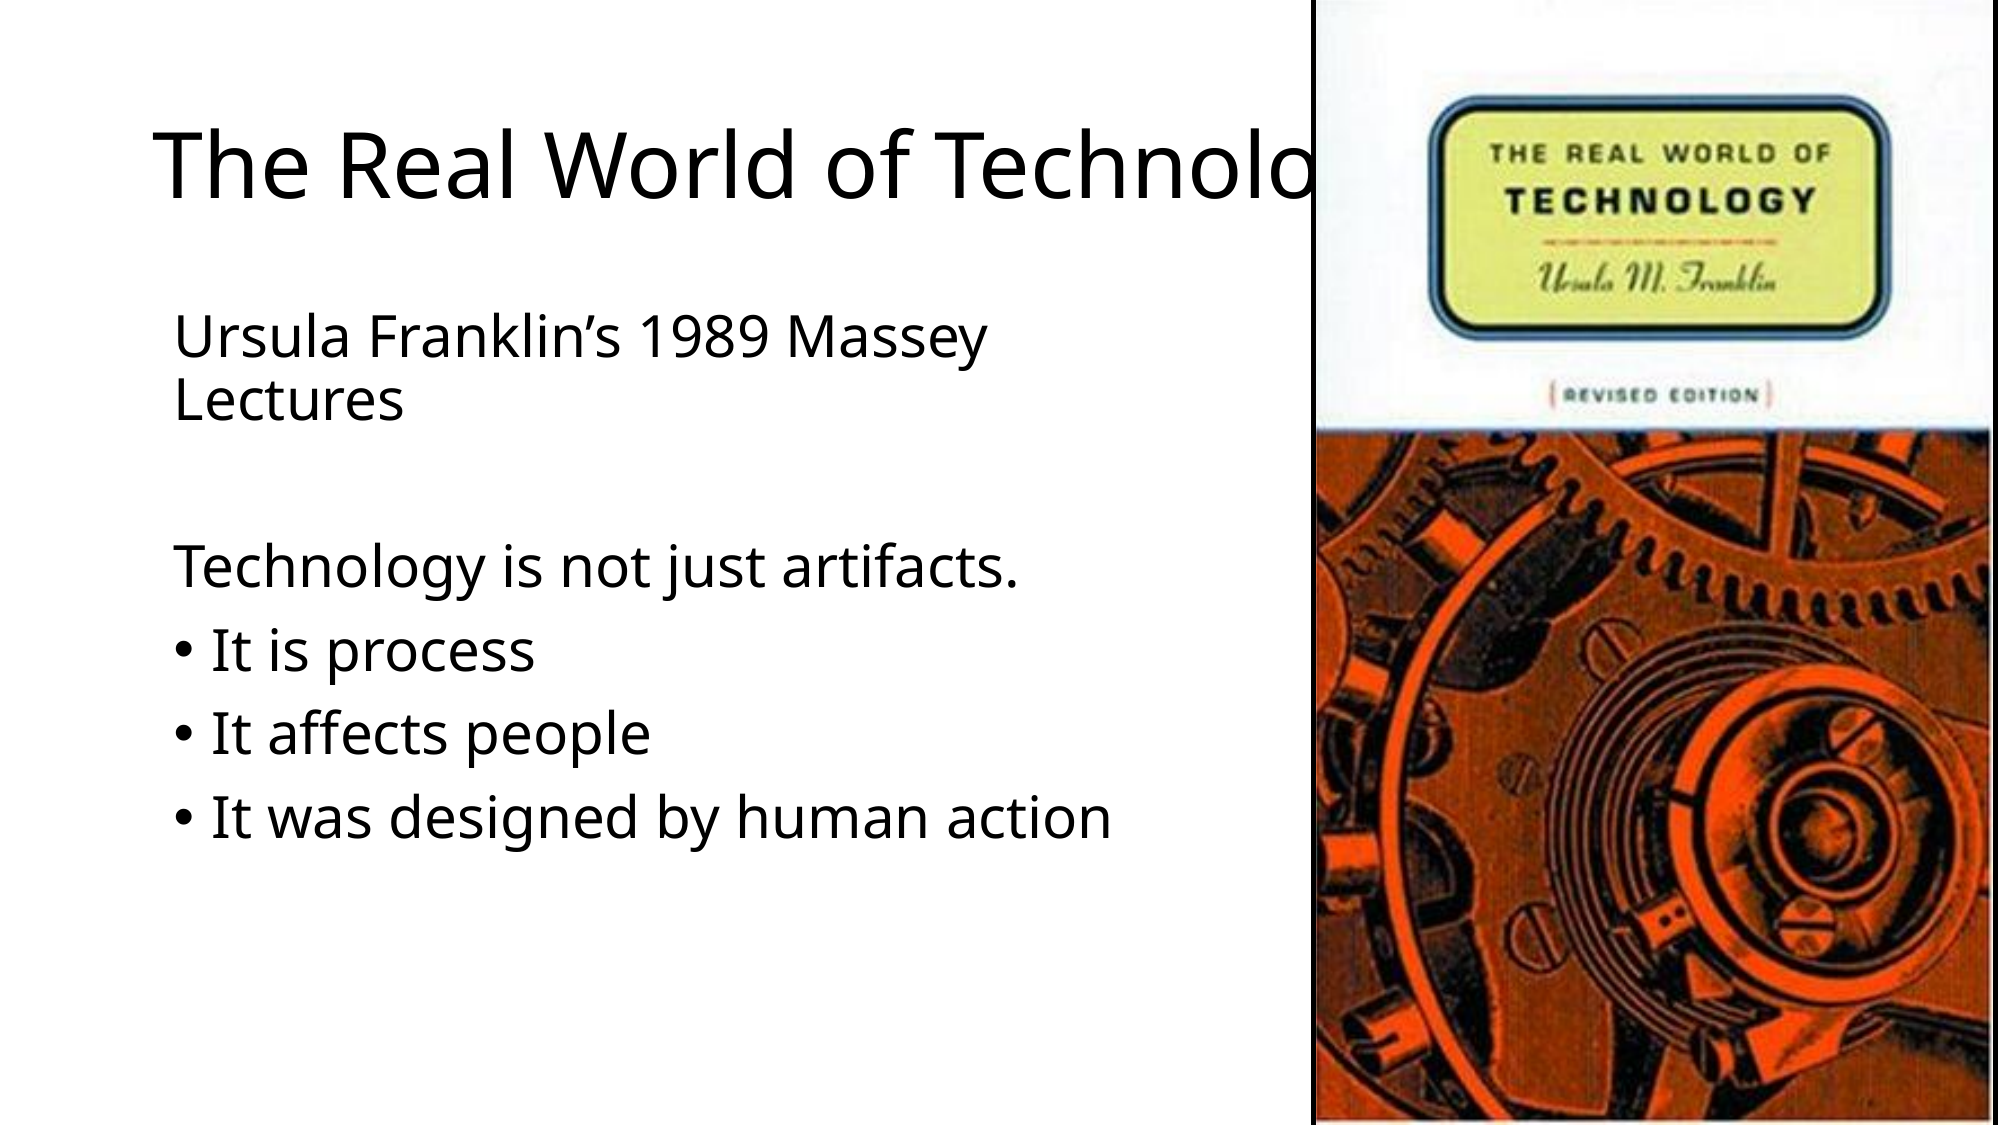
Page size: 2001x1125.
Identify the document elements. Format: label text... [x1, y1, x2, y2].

list Ursula Franklin’s 1989 Massey Lectures Technology is not just artifacts. It is process It affects people It was designed by human action [158, 299, 1160, 1014]
picture [1315, 0, 1994, 1125]
title The Real World of Technology [137, 59, 1311, 278]
